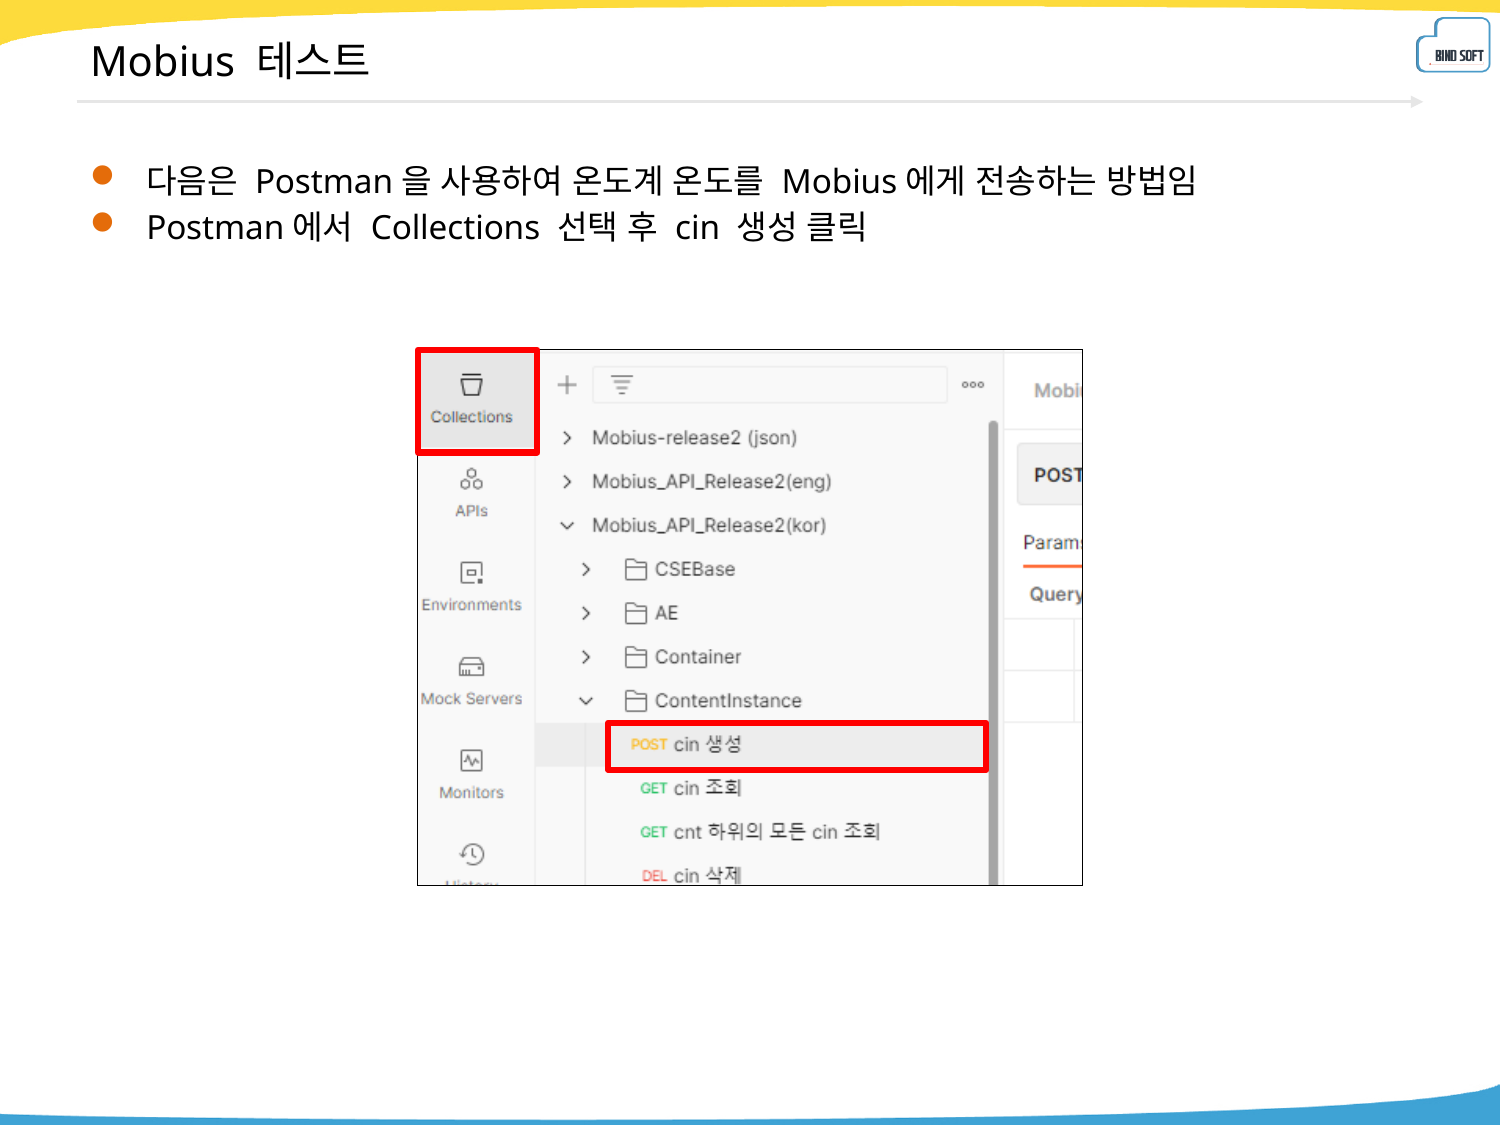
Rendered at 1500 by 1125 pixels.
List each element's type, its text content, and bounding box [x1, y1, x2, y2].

title Mobius 테스트 [75, 11, 1425, 108]
list 다음은 Postman을 사용하여 온도계 온도를 Mobius에게 전송하는 방법임 Postman에서 Collections 선택 후 cin 생성 클릭 [75, 152, 1425, 1055]
picture [0, 1084, 1500, 1125]
picture [0, 0, 1500, 74]
picture [417, 349, 1083, 887]
